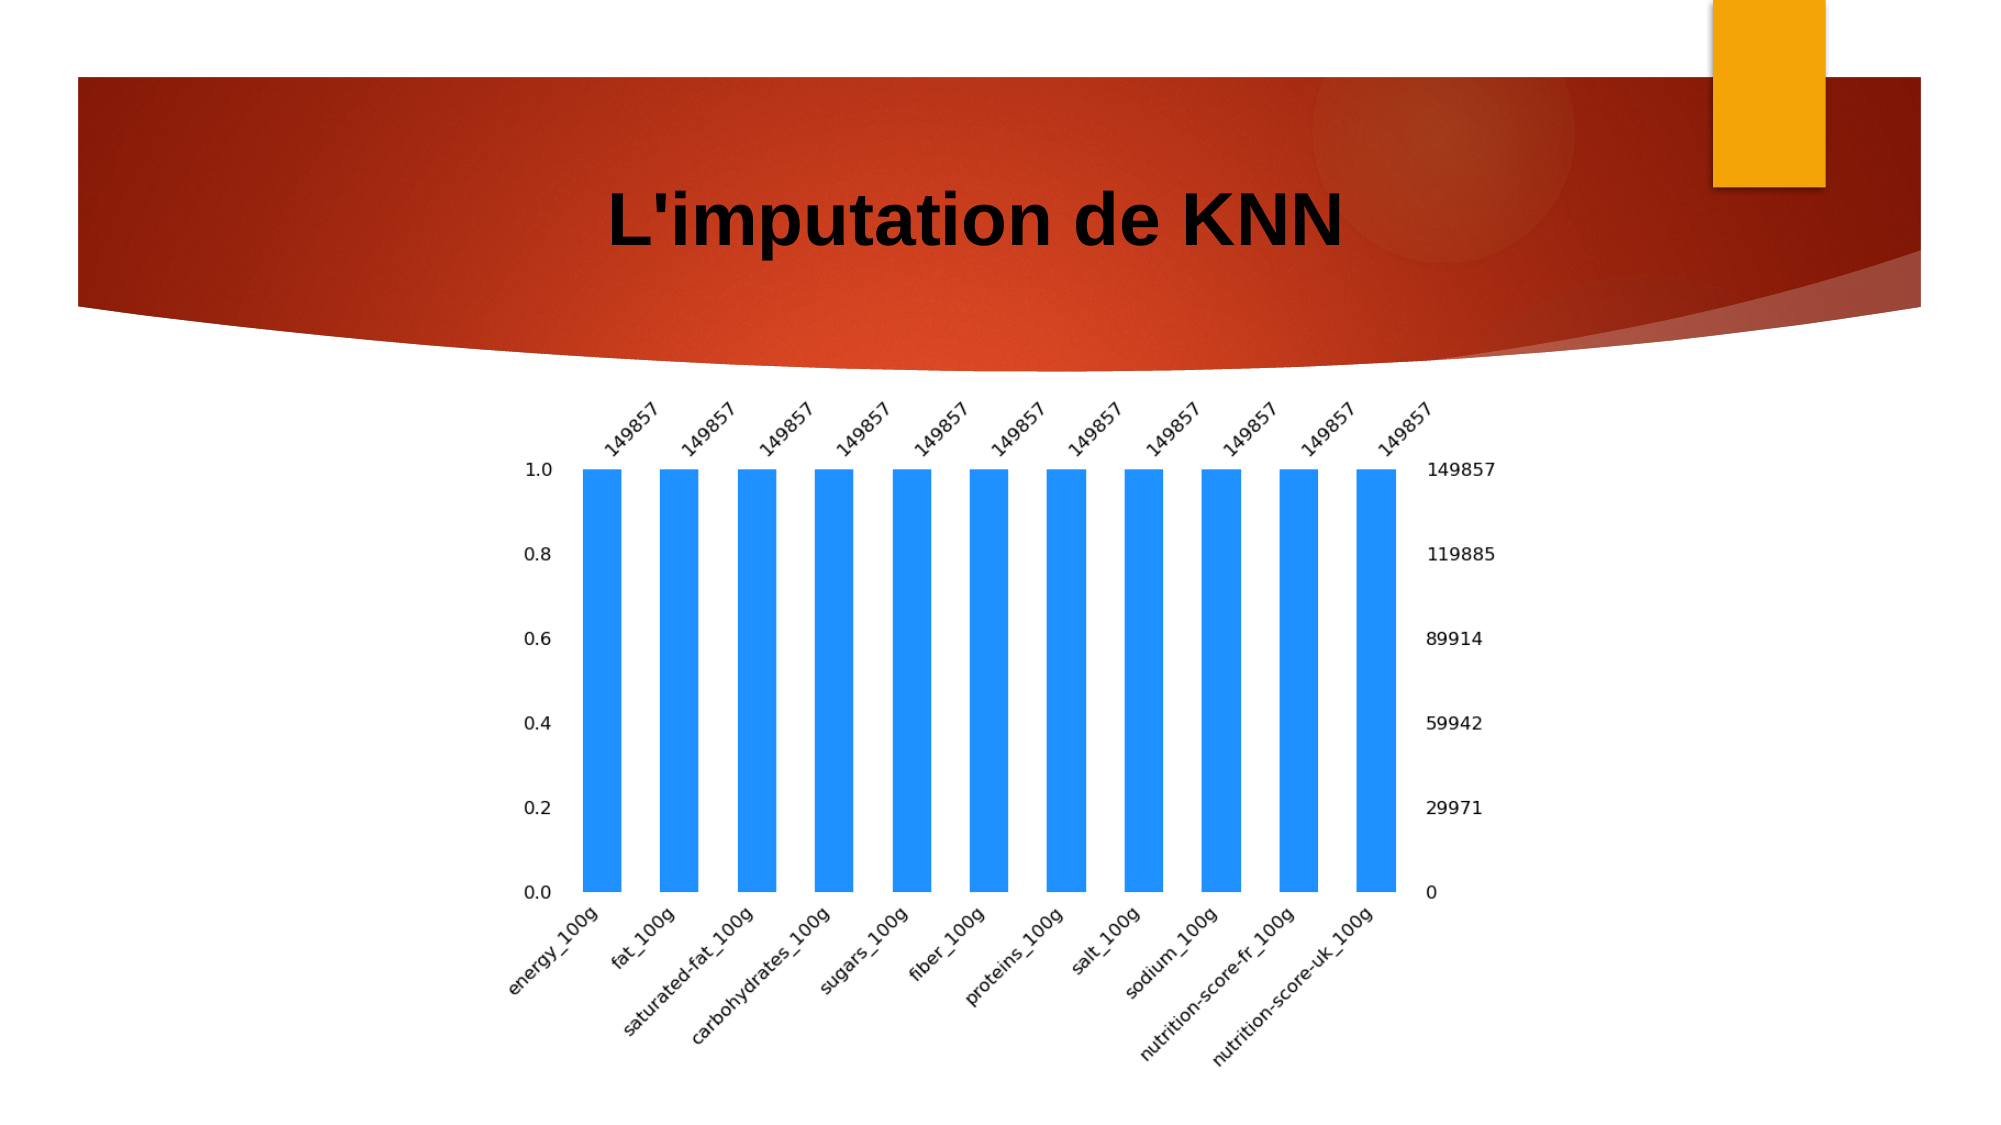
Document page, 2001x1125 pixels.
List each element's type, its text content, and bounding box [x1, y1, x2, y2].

picture [494, 387, 1506, 1082]
title L'imputation de KNN [189, 155, 1627, 275]
